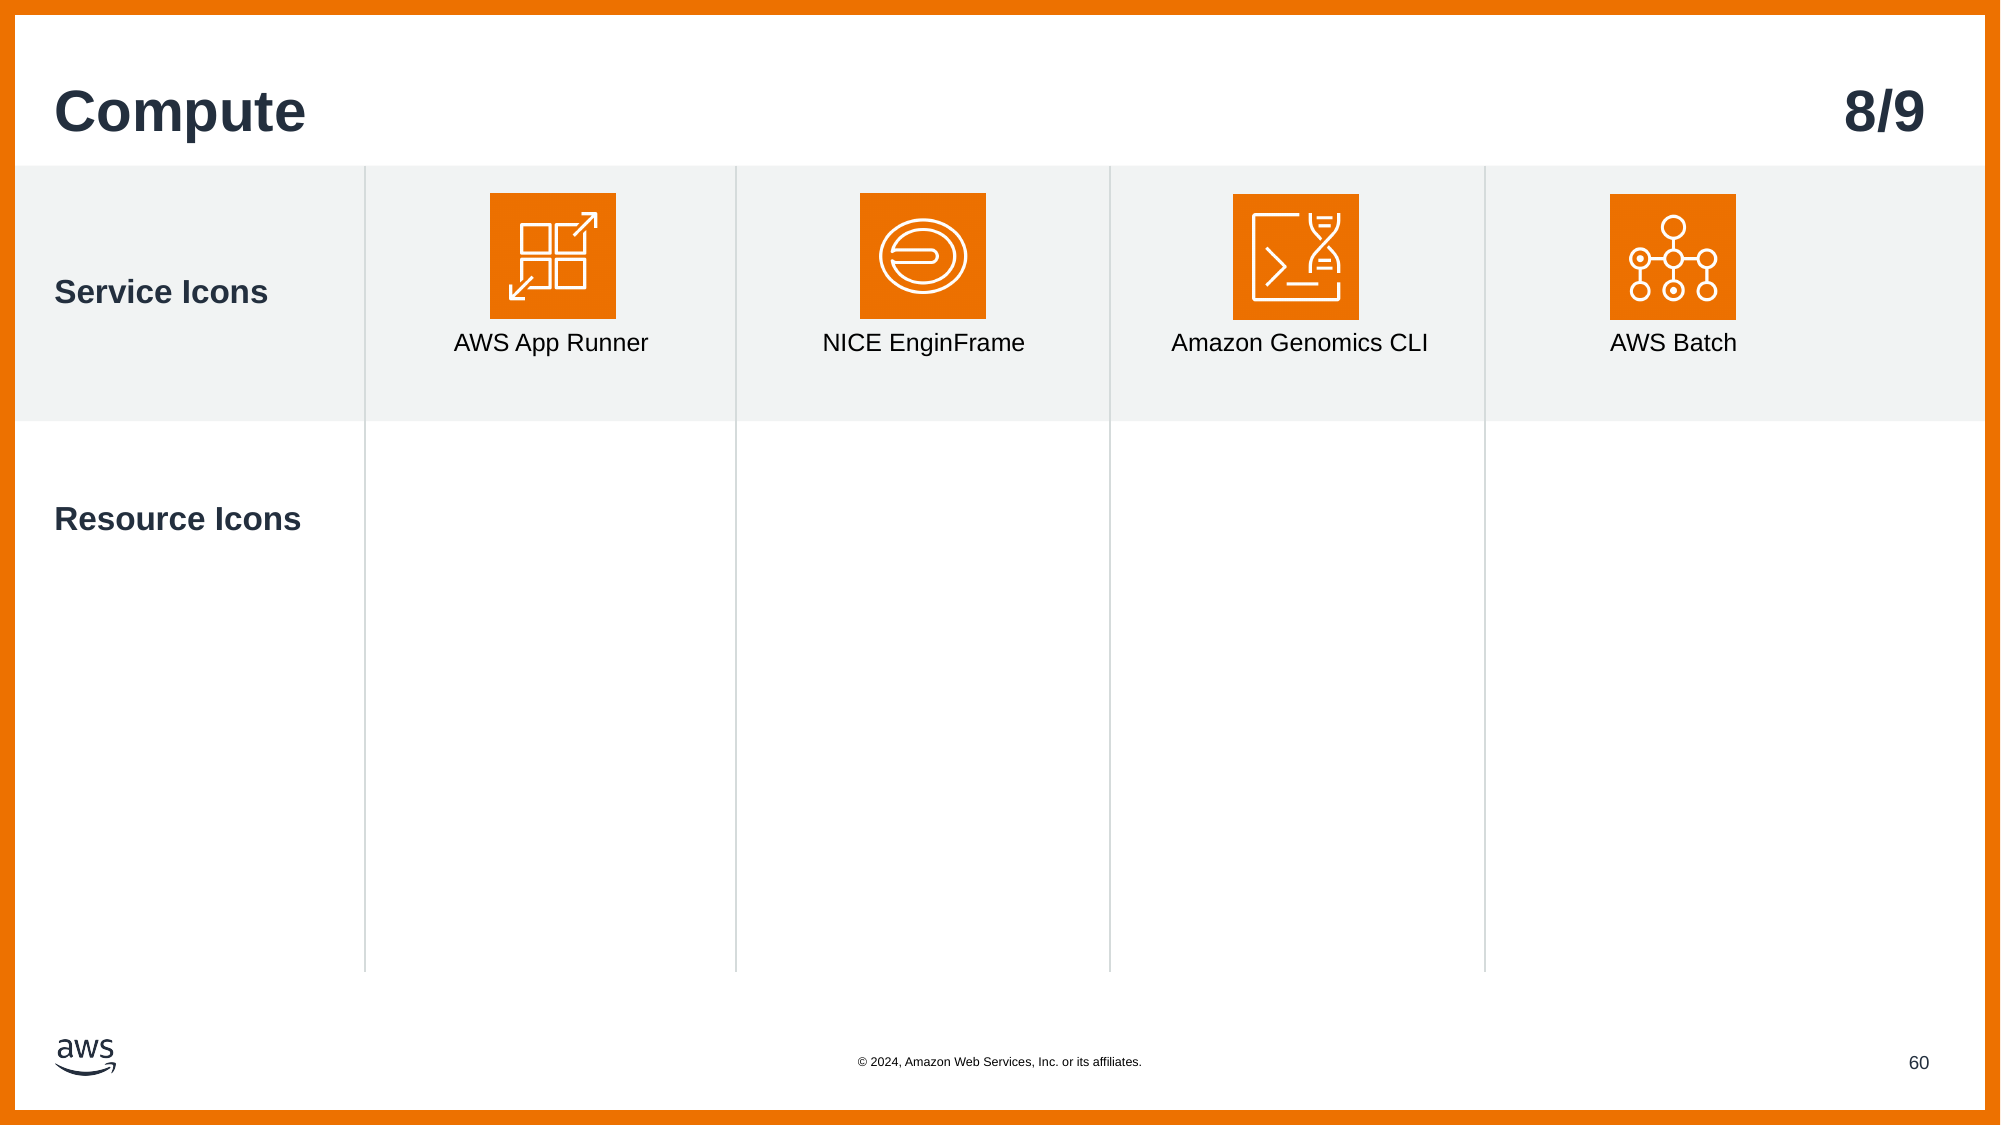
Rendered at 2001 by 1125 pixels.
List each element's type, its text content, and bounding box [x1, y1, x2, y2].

text_box Amazon Genomics CLI [1113, 319, 1484, 364]
footer © 2024, Amazon Web Services, Inc. or its affiliates. [662, 1031, 1338, 1092]
title Compute 8/9 [39, 59, 1945, 166]
slide_number 60 [1494, 1031, 1945, 1092]
picture [55, 1039, 116, 1076]
text_box AWS Batch [1493, 319, 1855, 364]
picture [1233, 194, 1359, 320]
picture [1610, 194, 1736, 320]
text_box AWS App Runner [367, 319, 735, 364]
picture [490, 193, 616, 319]
picture [860, 193, 986, 319]
text_box NICE EnginFrame [736, 319, 1109, 364]
